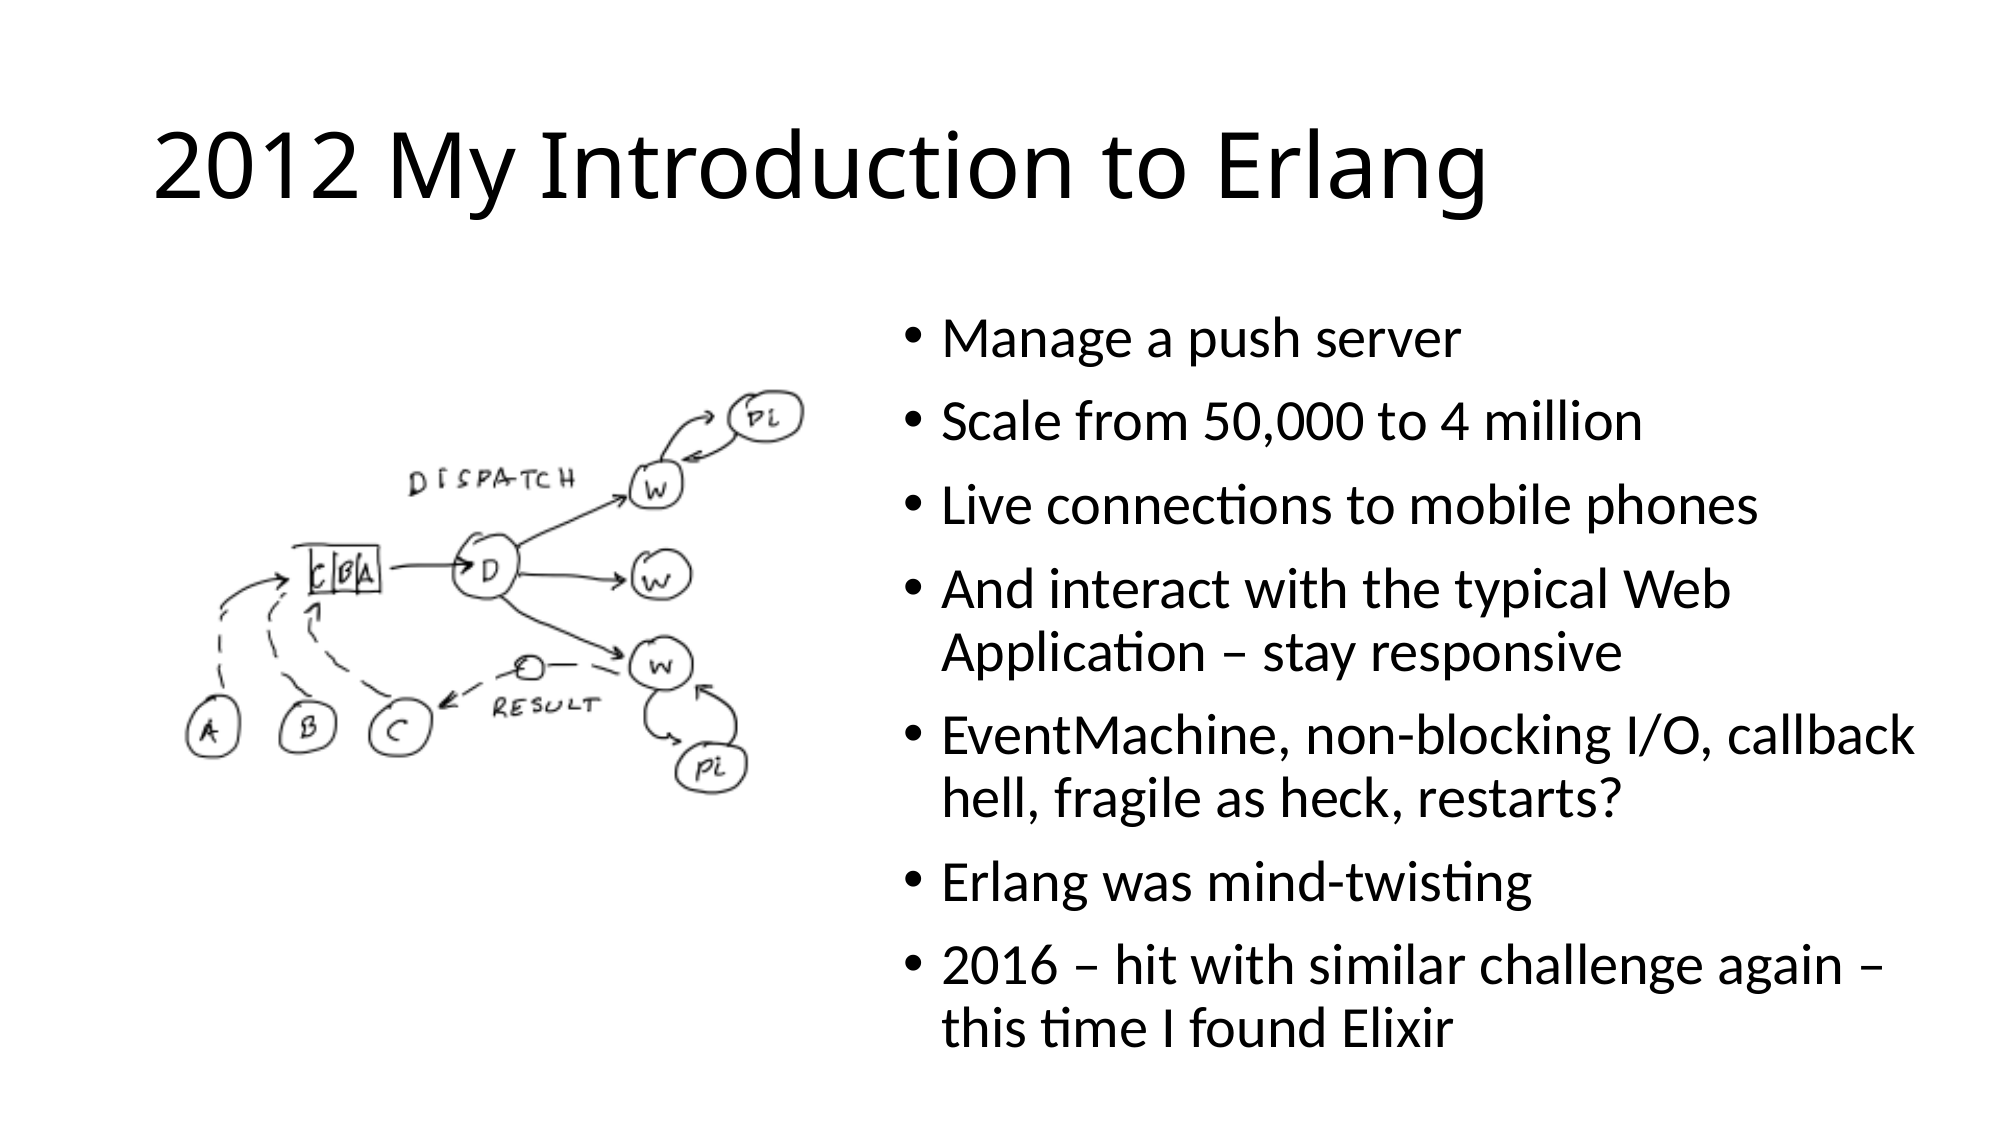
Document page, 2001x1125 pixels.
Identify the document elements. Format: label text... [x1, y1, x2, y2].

picture [175, 380, 813, 804]
list Manage a push server Scale from 50,000 to 4 million Live connections to mobile phones And interact with the typical Web Application – stay responsive EventMachine, non-blocking I/O, callback hell, fragile as heck, restarts? Erlang was mind-twisting 2016 – hit with similar challenge again – this time I found Elixir [888, 299, 1961, 1125]
title 2012 My Introduction to Erlang [137, 59, 1863, 278]
